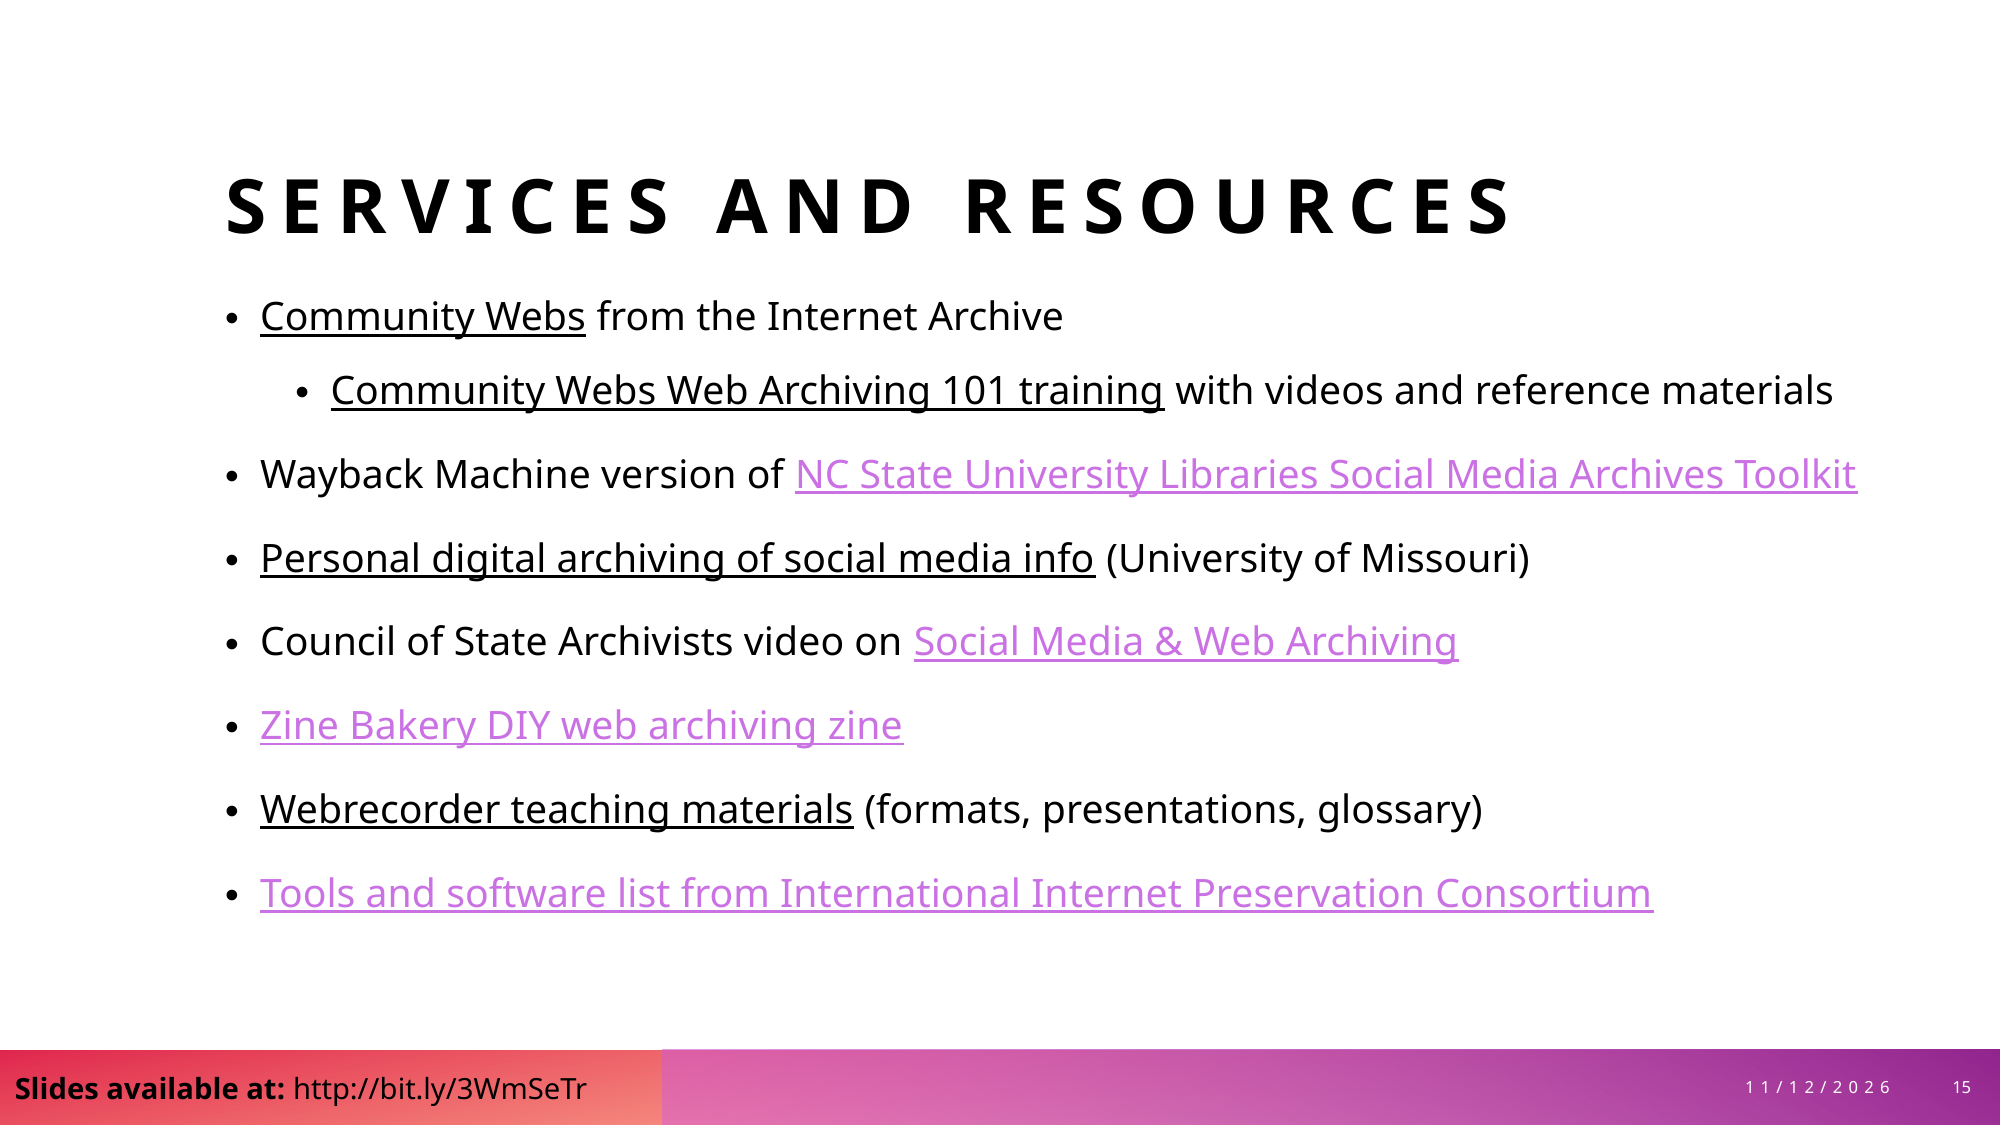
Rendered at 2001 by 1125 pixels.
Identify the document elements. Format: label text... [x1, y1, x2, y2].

list Community Webs from the Internet Archive Community Webs Web Archiving 101 training with videos and reference materials Wayback Machine version of NC State University Libraries Social Media Archives Toolkit Personal digital archiving of social media info (University of Missouri) Council of State Archivists video on Social Media & Web Archiving Zine Bakery DIY web archiving zine Webrecorder teaching materials (formats, presentations, glossary) Tools and software list from International Internet Preservation Consortium [225, 280, 1905, 930]
text_box Slides available at: http://bit.ly/3WmSeTr [0, 1050, 675, 1125]
title Services and resources [225, 46, 1905, 250]
slide_number 15 [1914, 1051, 1987, 1125]
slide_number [1297, 1051, 1905, 1125]
